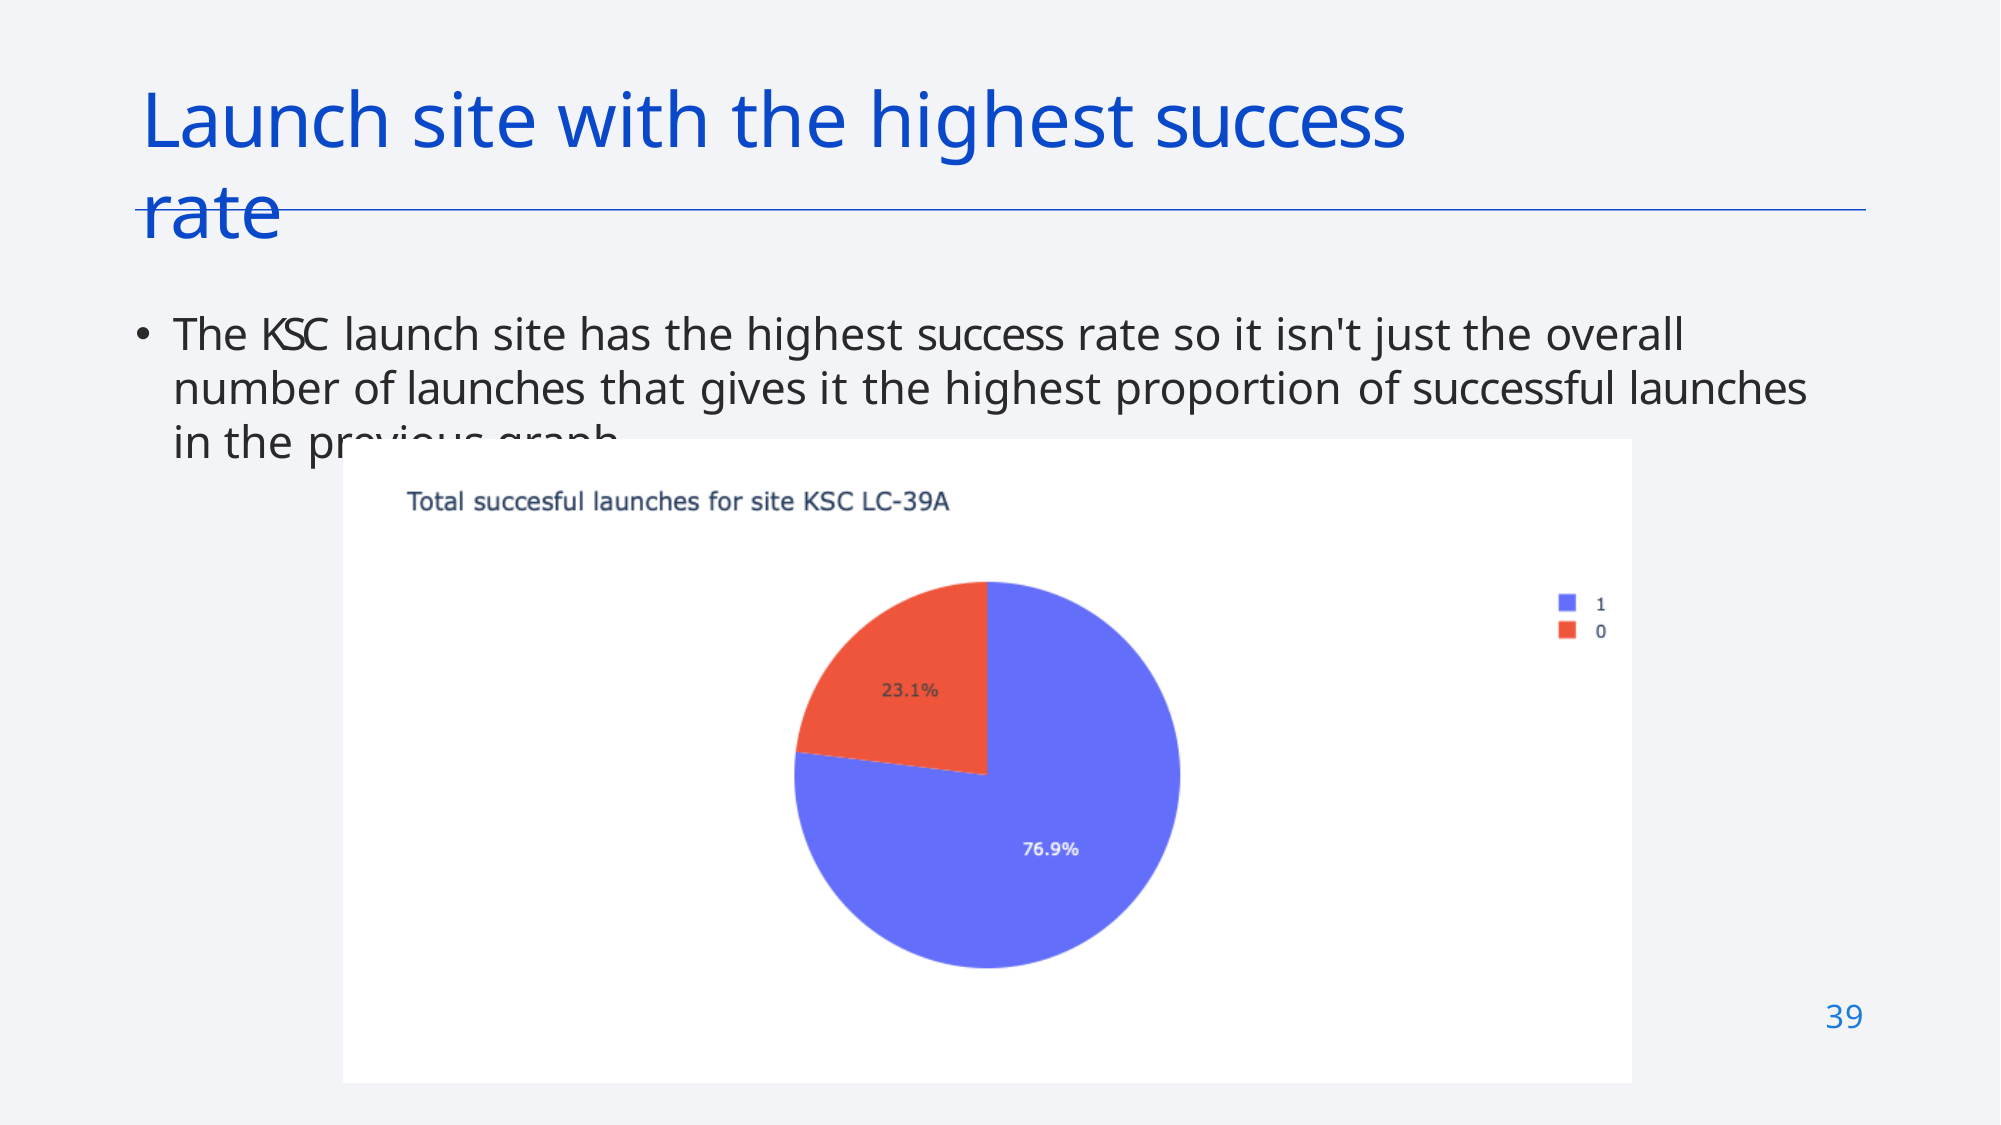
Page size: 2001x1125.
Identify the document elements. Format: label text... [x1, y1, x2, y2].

text_box The KSC launch site has the highest success rate so it isn't just the overall number of launches that gives it the highest proportion of successful launches in the previous graph. [133, 303, 1834, 468]
picture [0, 0, 2000, 1125]
slide_number 39 [1819, 1002, 1875, 1125]
title Launch site with the highest success rate [139, 68, 1493, 260]
